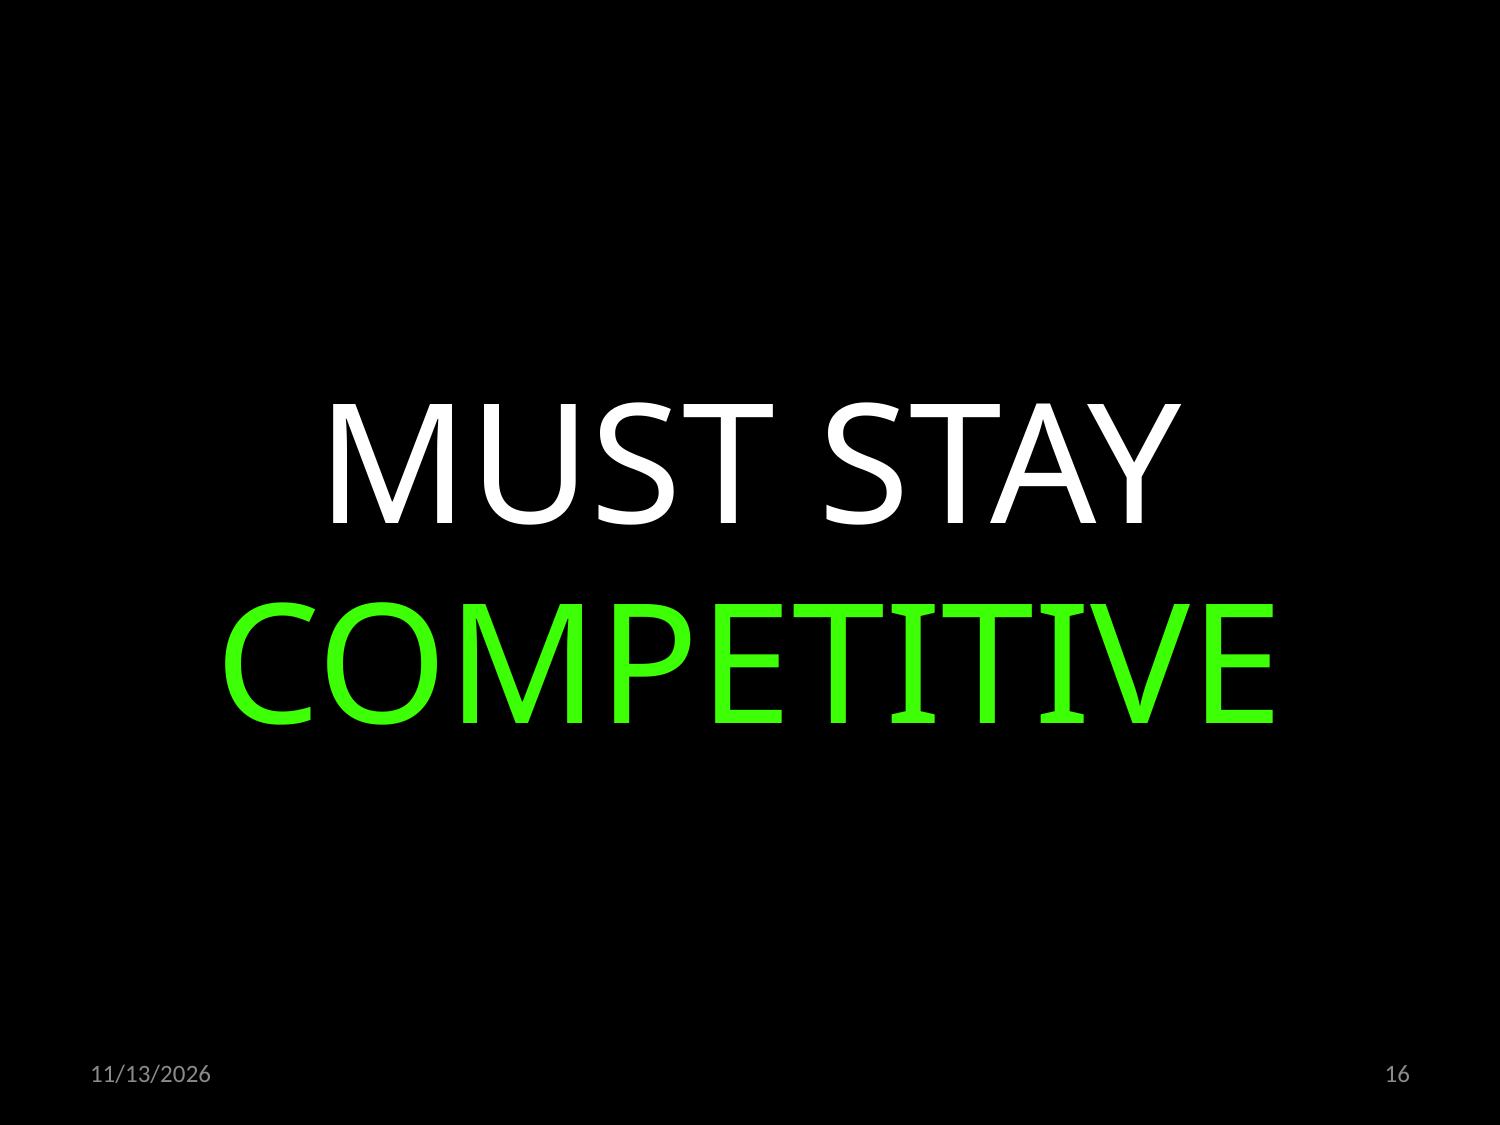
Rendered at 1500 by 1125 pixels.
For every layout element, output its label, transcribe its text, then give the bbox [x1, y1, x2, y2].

text_box MUST STAY COMPETITIVE [0, 348, 1500, 451]
slide_number 16 [1074, 1042, 1425, 1103]
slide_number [75, 1042, 425, 1103]
